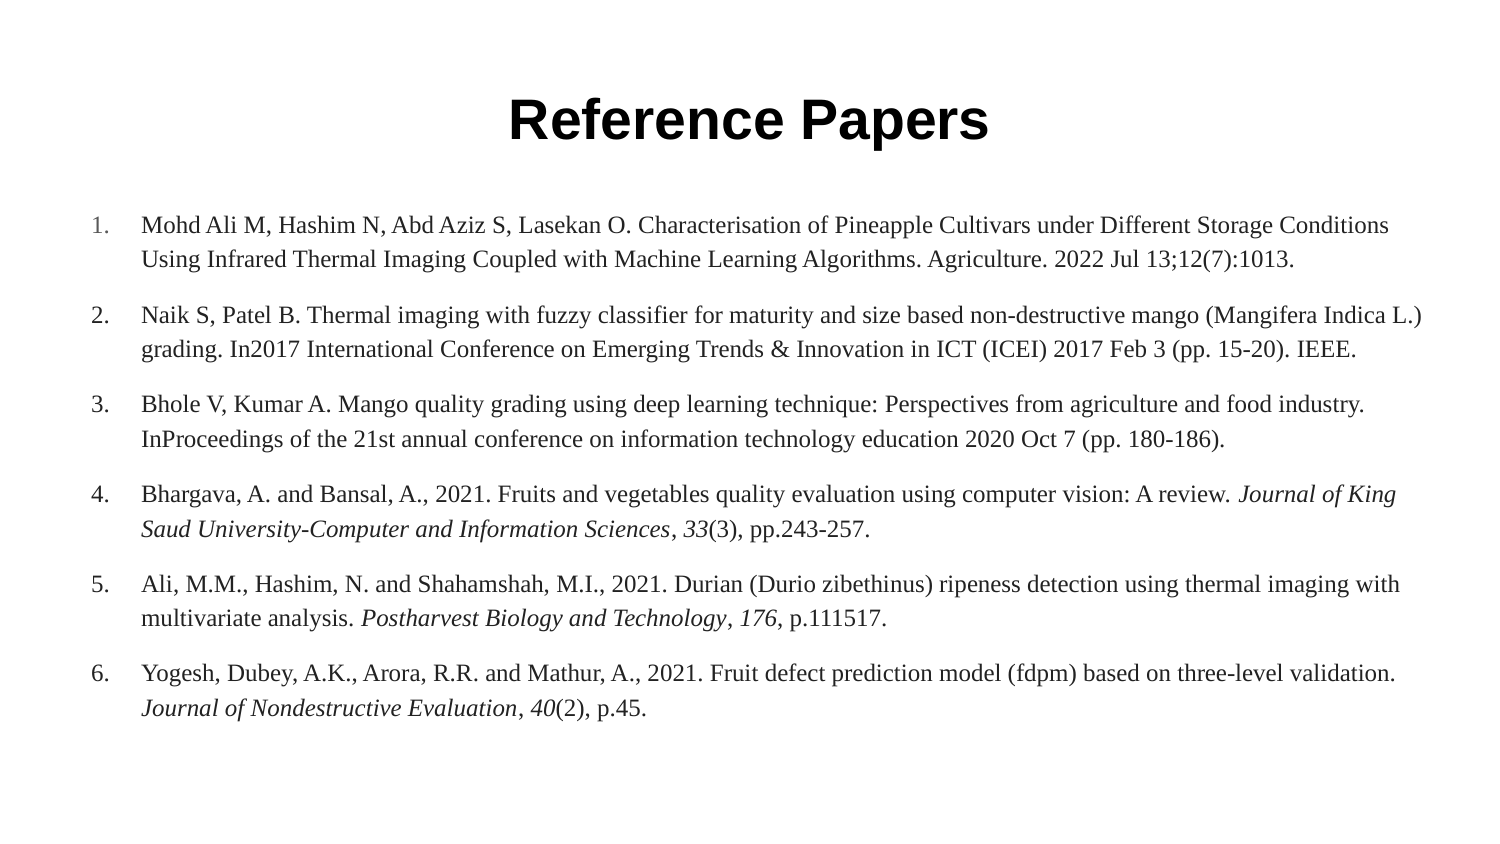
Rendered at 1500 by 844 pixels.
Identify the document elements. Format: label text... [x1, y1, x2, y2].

text_box Reference Papers [51, 72, 1449, 167]
text_box Mohd Ali M, Hashim N, Abd Aziz S, Lasekan O. Characterisation of Pineapple Cultivars under Different Storage Conditions Using Infrared Thermal Imaging Coupled with Machine Learning Algorithms. Agriculture. 2022 Jul 13;12(7):1013. Naik S, Patel B. Thermal imaging with fuzzy classifier for maturity and size based non-destructive mango (Mangifera Indica L.) grading. In2017 International Conference on Emerging Trends & Innovation in ICT (ICEI) 2017 Feb 3 (pp. 15-20). IEEE. Bhole V, Kumar A. Mango quality grading using deep learning technique: Perspectives from agriculture and food industry. InProceedings of the 21st annual conference on information technology education 2020 Oct 7 (pp. 180-186). Bhargava, A. and Bansal, A., 2021. Fruits and vegetables quality evaluation using computer vision: A review. Journal of King Saud University-Computer and Information Sciences, 33(3), pp.243-257. Ali, M.M., Hashim, N. and Shahamshah, M.I., 2021. Durian (Durio zibethinus) ripeness detection using thermal imaging with multivariate analysis. Postharvest Biology and Technology, 176, p.111517. Yogesh, Dubey, A.K., Arora, R.R. and Mathur, A., 2021. Fruit defect prediction model (fdpm) based on three-level validation. Journal of Nondestructive Evaluation, 40(2), p.45. [51, 188, 1449, 750]
